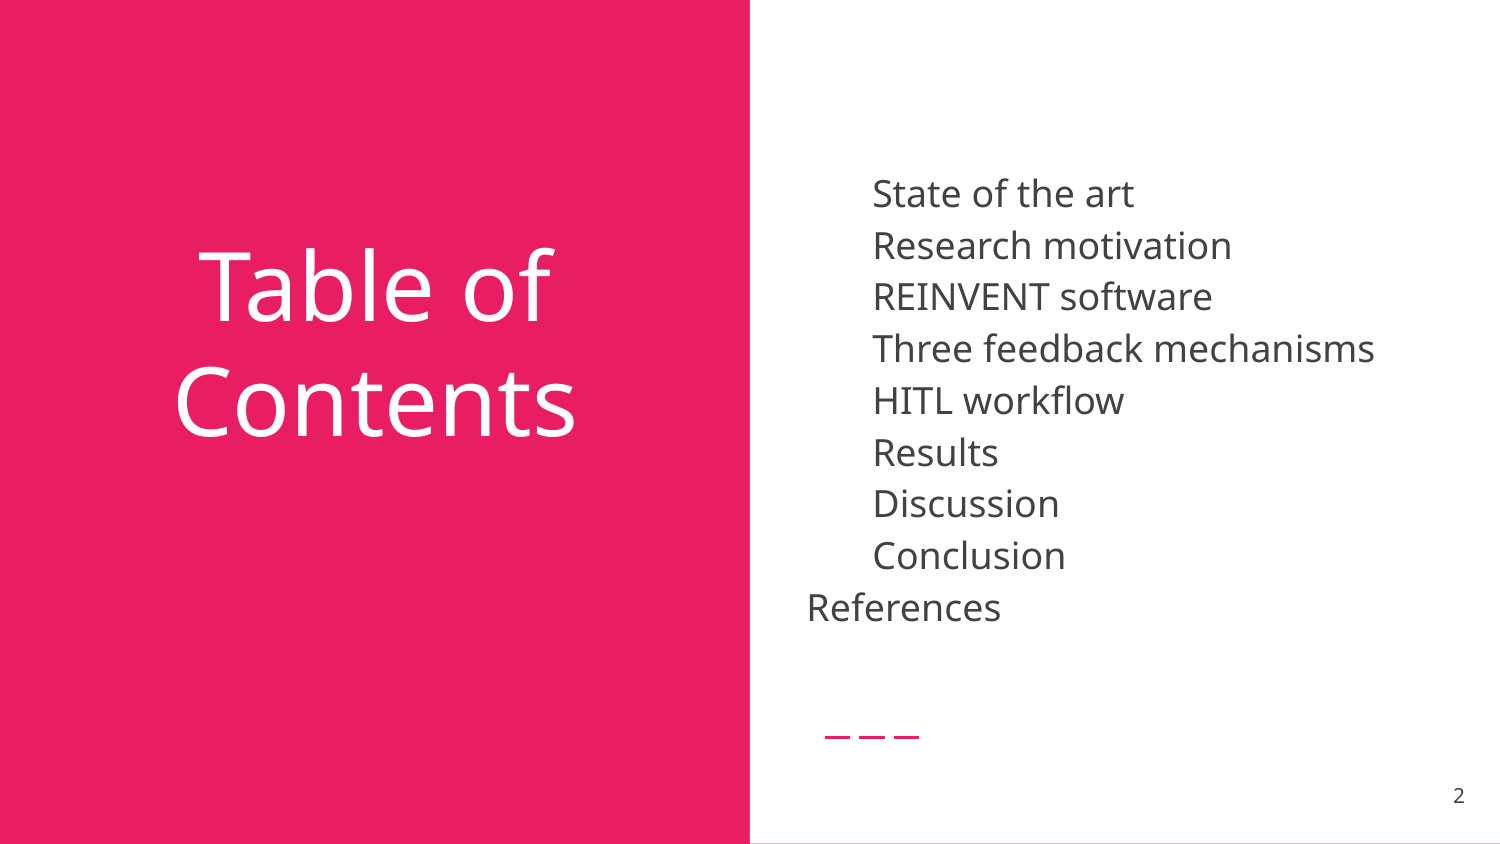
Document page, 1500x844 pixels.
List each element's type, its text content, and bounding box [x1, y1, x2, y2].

list State of the art Research motivation REINVENT software Three feedback mechanisms HITL workflow Results Discussion Conclusion References [772, 118, 1500, 725]
title Table of Contents [43, 176, 708, 471]
slide_number 2 [1389, 764, 1480, 830]
